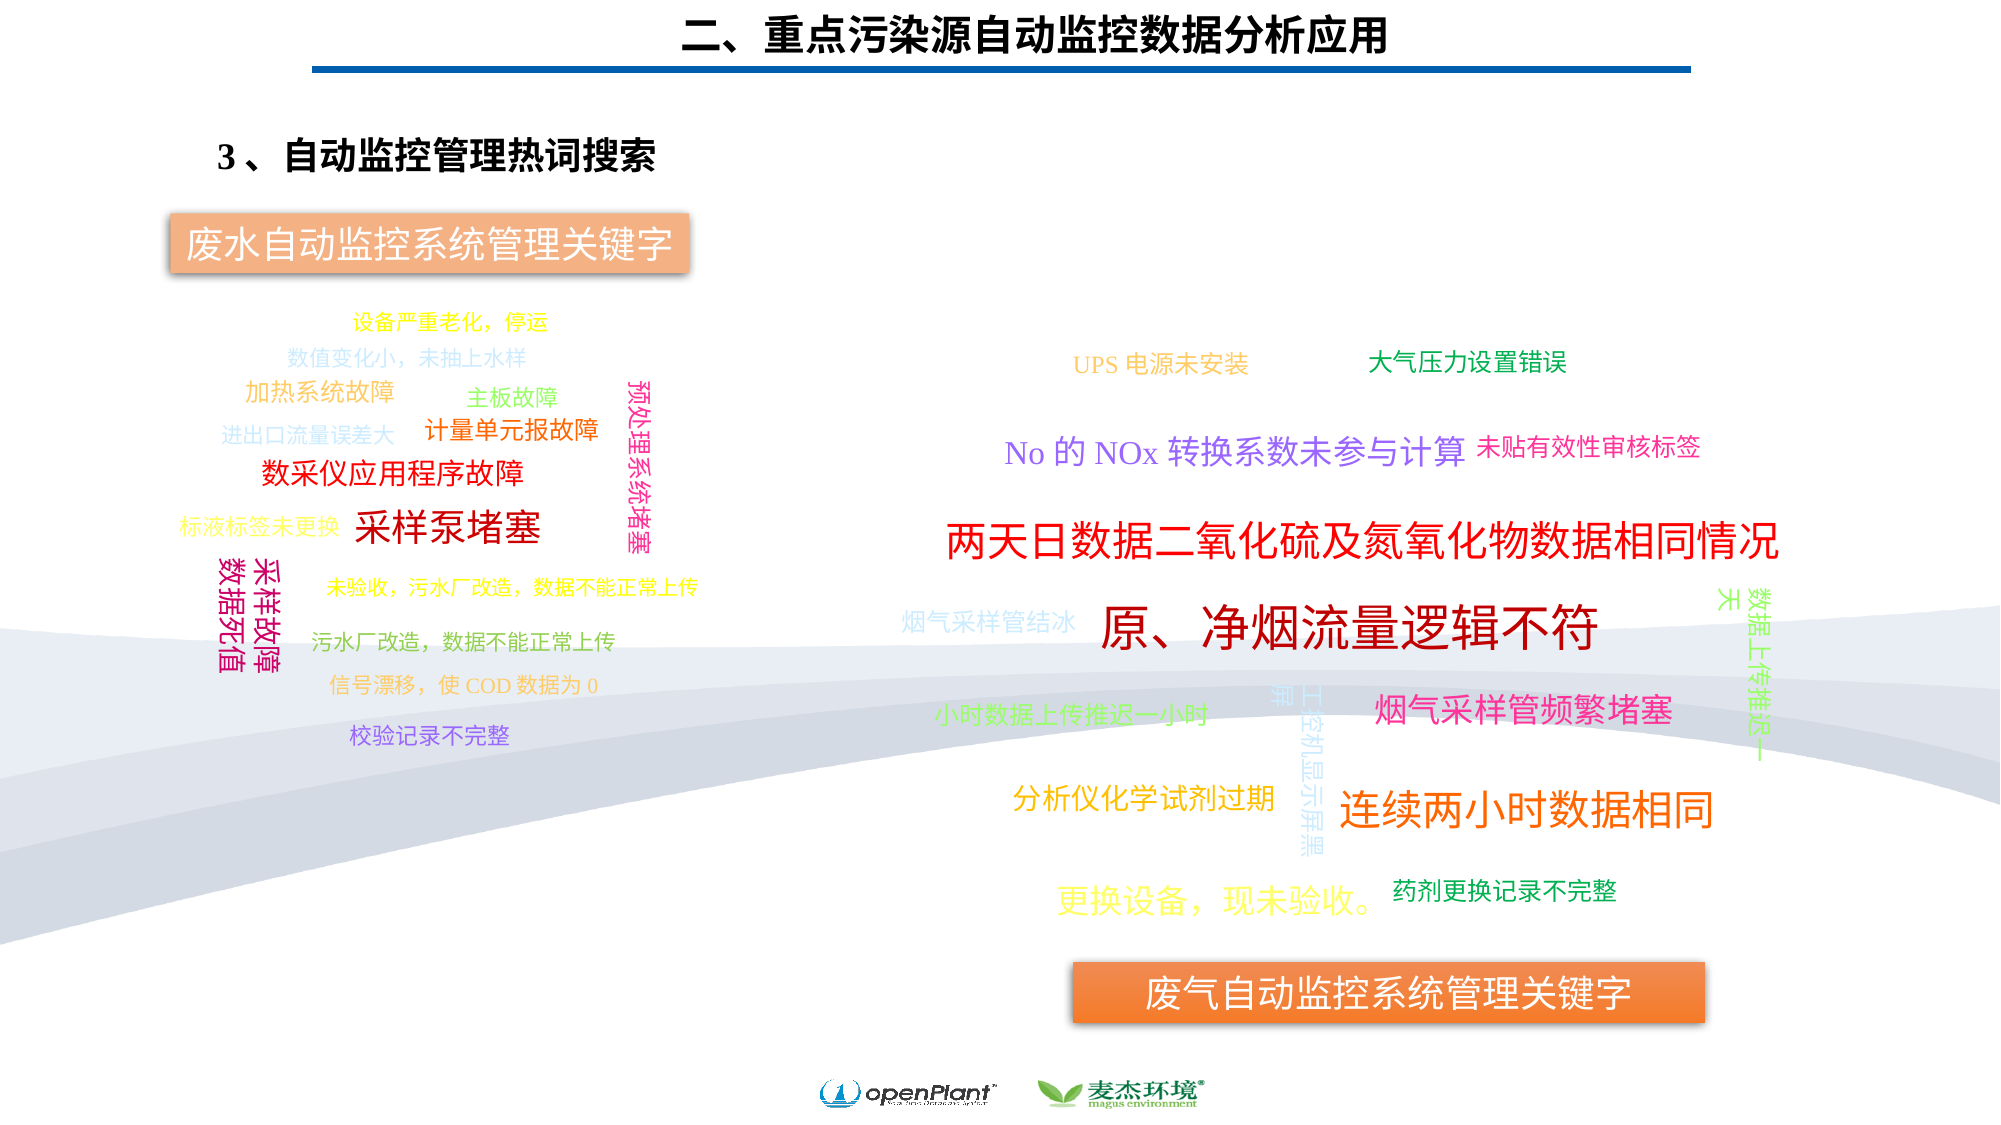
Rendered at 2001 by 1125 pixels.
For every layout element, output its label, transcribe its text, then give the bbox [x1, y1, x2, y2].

text_box 数据上传推迟一天 [1722, 572, 1784, 792]
text_box 药剂更换记录不完整 [1377, 867, 1676, 913]
text_box 烟气采样管结冰 [887, 598, 1127, 644]
text_box 小时数据上传推迟一小时 [919, 691, 1274, 737]
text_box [164, 213, 718, 758]
text_box 分析仪化学试剂过期 [998, 772, 1274, 823]
text_box 分析仪化学试剂过期 [1336, 772, 1340, 823]
picture [0, 0, 2000, 1125]
text_box 工控机显示屏黑屏 [1274, 669, 1336, 895]
text_box 原、净烟流量逻辑不符 [1085, 589, 1705, 664]
text_box 大气压力设置错误 [1353, 338, 1623, 384]
text_box 两天日数据二氧化硫及氮氧化物数据相同情况 [930, 507, 1816, 572]
text_box 3、自动监控管理热词搜索 [202, 124, 673, 185]
text_box No的NOx转换系数未参与计算 [989, 423, 1540, 479]
text_box 连续两小时数据相同 [1336, 775, 1738, 841]
text_box UPS电源未安装 [1058, 341, 1290, 387]
text_box 未贴有效性审核标签 [1461, 423, 1760, 469]
text_box 更换设备，现未验收。 [1041, 872, 1466, 928]
text_box 废气自动监控系统管理关键字 [1073, 962, 1705, 1023]
text_box 二、重点污染源自动监控数据分析应用 [468, 7, 1602, 68]
text_box 烟气采样管频繁堵塞 [1359, 682, 1722, 737]
